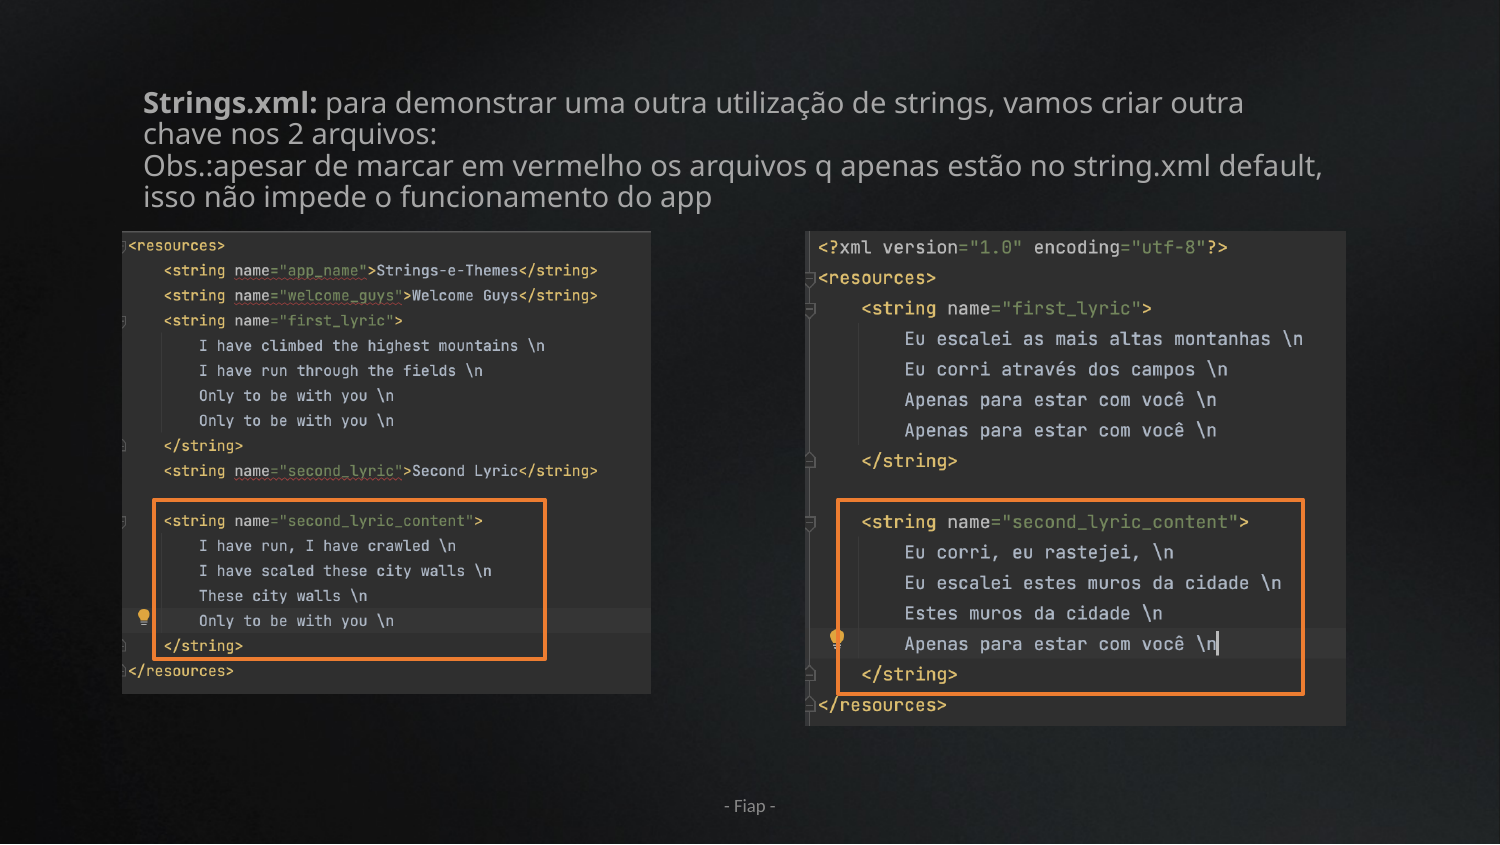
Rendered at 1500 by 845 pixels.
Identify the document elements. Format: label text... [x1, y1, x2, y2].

text_box Strings.xml: para demonstrar uma outra utilização de strings, vamos criar outra chave nos 2 arquivos: Obs.:apesar de marcar em vermelho os arquivos q apenas estão no string.xml default, isso não impede o funcionamento do app [128, 80, 1346, 232]
picture [0, 0, 1500, 844]
footer - Fiap - [496, 782, 1004, 828]
